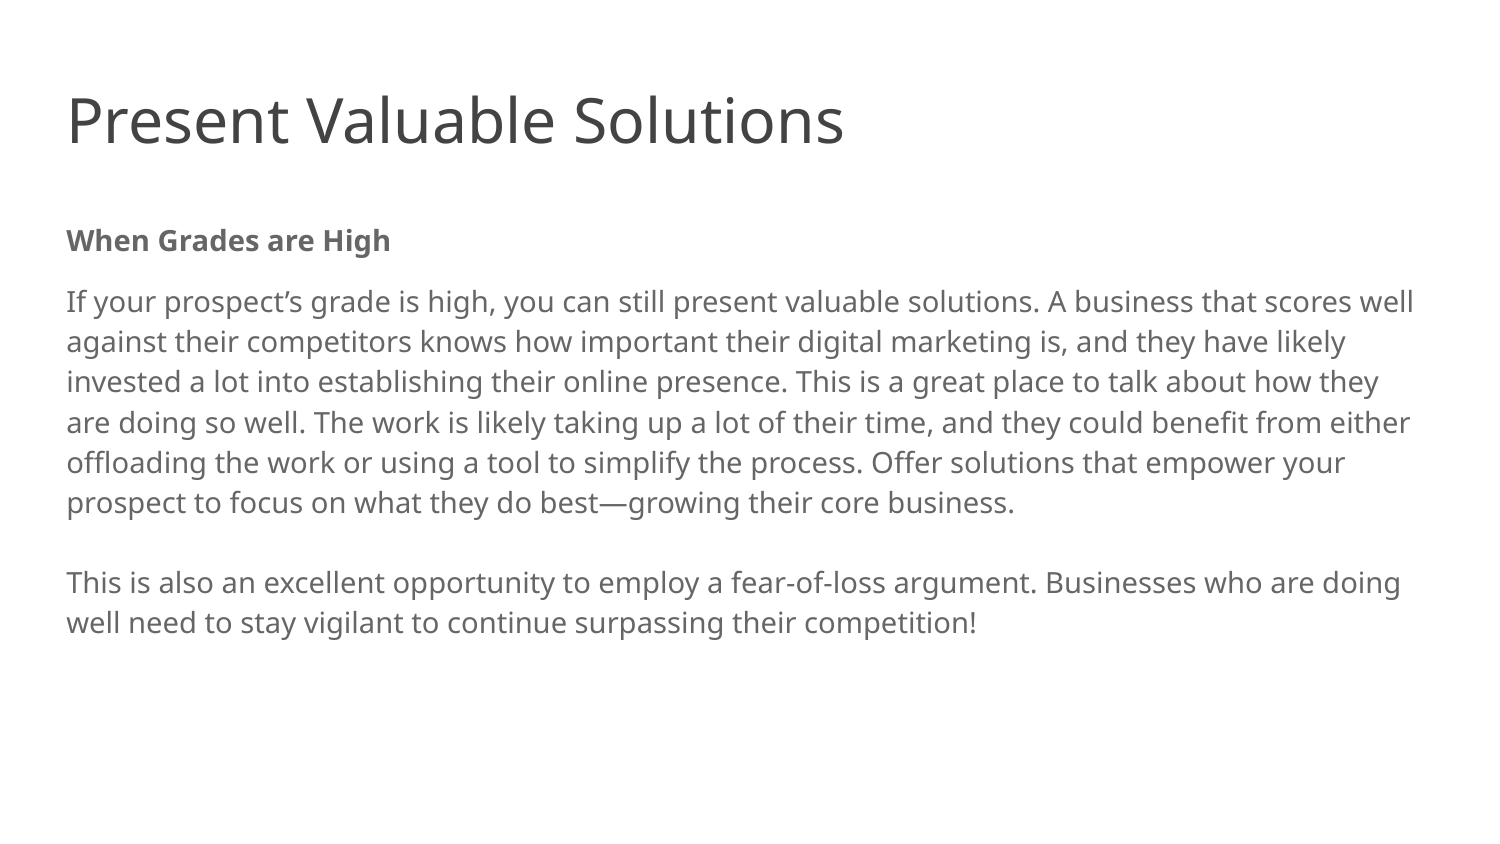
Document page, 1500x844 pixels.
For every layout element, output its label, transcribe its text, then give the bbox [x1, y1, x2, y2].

text_box When Grades are High If your prospect’s grade is high, you can still present valuable solutions. A business that scores well against their competitors knows how important their digital marketing is, and they have likely invested a lot into establishing their online presence. This is a great place to talk about how they are doing so well. The work is likely taking up a lot of their time, and they could benefit from either offloading the work or using a tool to simplify the process. Offer solutions that empower your prospect to focus on what they do best—growing their core business. This is also an excellent opportunity to employ a fear-of-loss argument. Businesses who are doing well need to stay vigilant to continue surpassing their competition! [51, 202, 1445, 804]
text_box Present Valuable Solutions [51, 66, 1243, 190]
